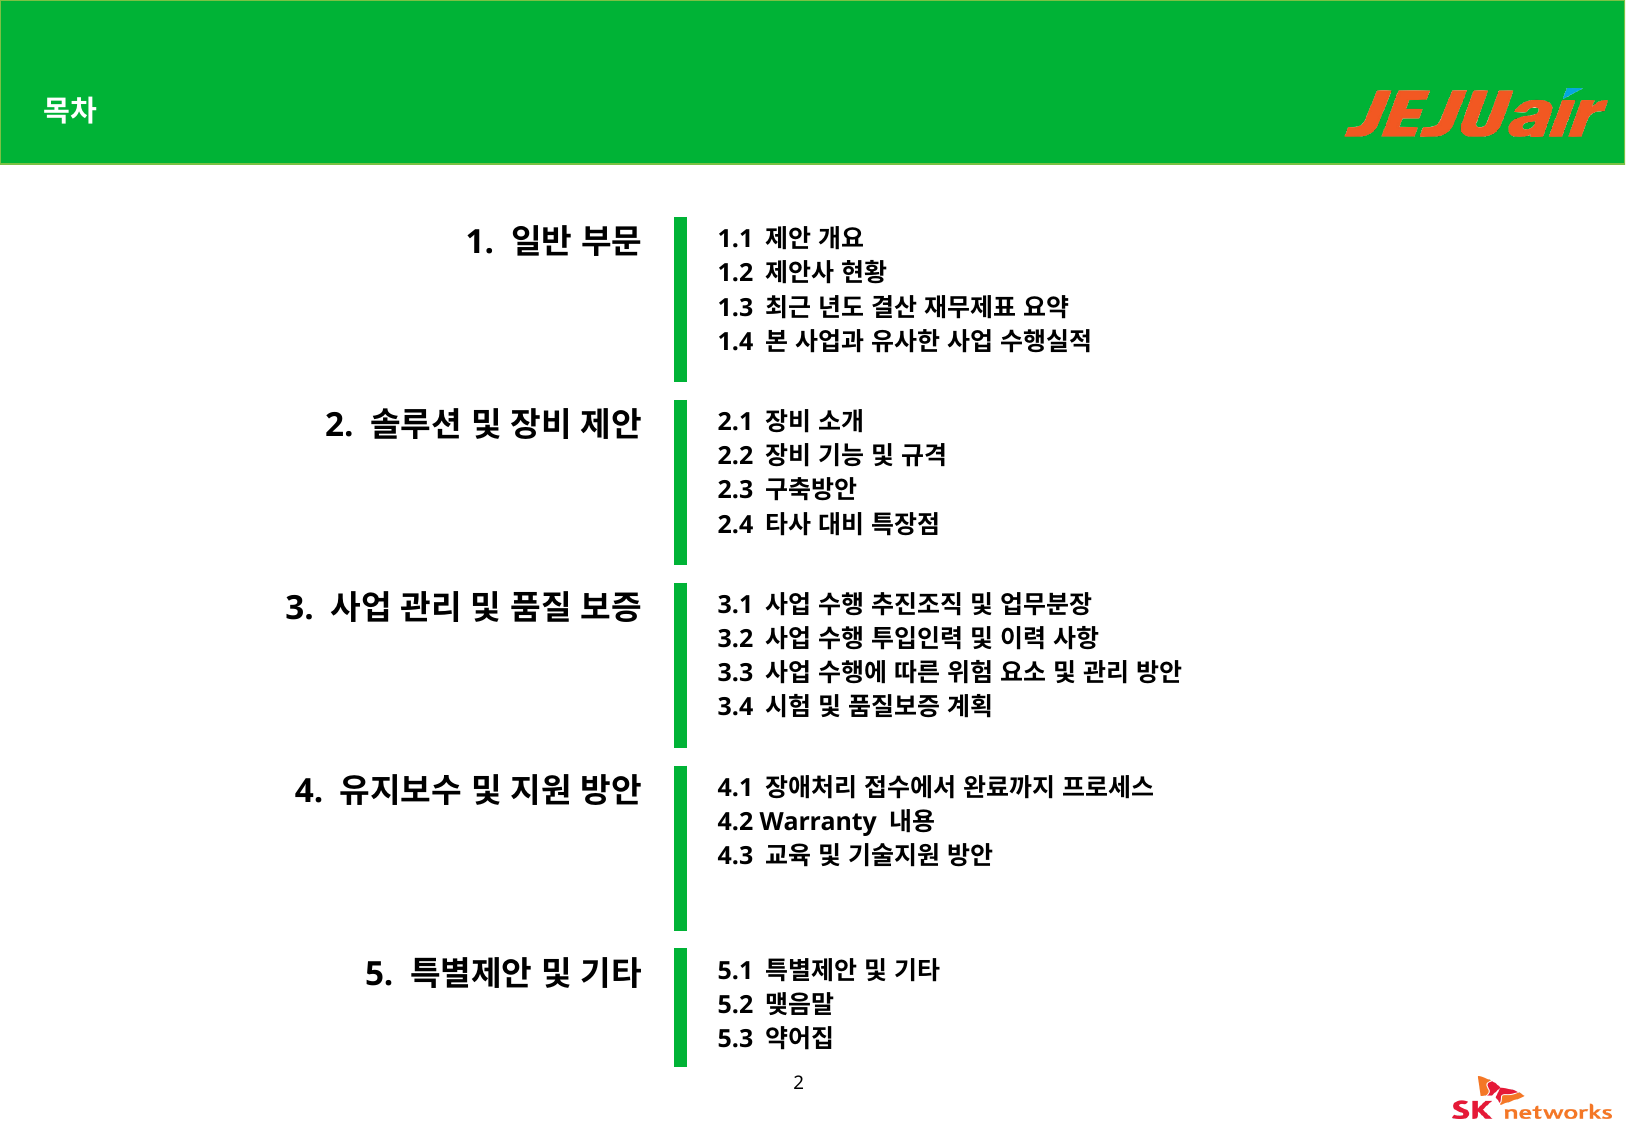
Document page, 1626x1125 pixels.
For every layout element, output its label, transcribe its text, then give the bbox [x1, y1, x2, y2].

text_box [218, 214, 1407, 1067]
picture [1452, 1076, 1612, 1119]
title 목차 [28, 88, 749, 136]
picture [1344, 88, 1608, 137]
slide_number 2 [778, 1067, 847, 1105]
